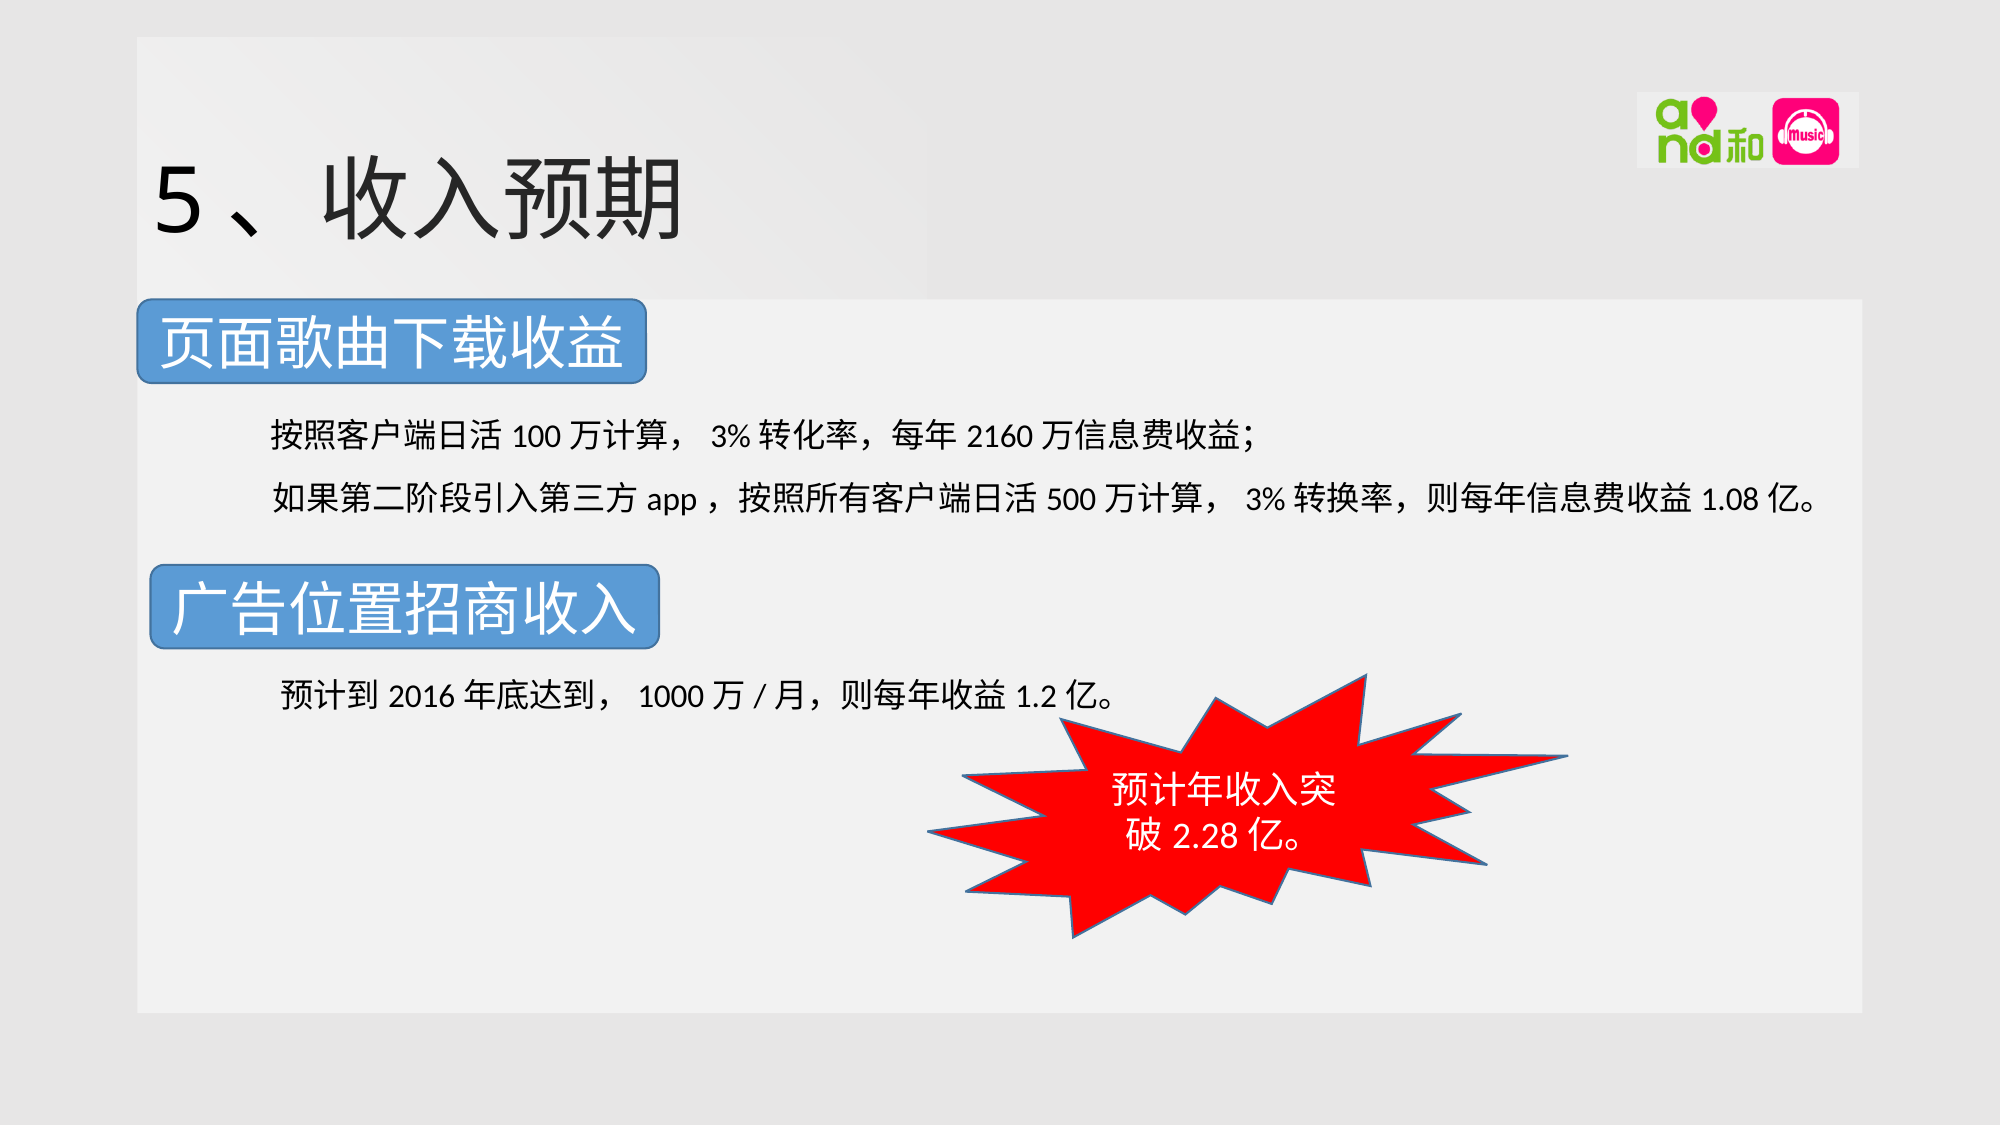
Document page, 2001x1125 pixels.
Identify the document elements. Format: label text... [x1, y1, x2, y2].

title 5、收入预期 [137, 59, 1863, 278]
list 按照客户端日活100万计算，3%转化率，每年2160万信息费收益； 如果第二阶段引入第三方app，按照所有客户端日活500万计算，3%转换率，则每年信息费收益1.08亿。 预计到2016年底达到，1000万/月，则每年收益1.2亿。 [137, 299, 1863, 1014]
text_box 页面歌曲下载收益 [136, 298, 648, 385]
text_box 预计年收入突破2.28亿。 [926, 673, 1569, 940]
text_box 广告位置招商收入 [149, 563, 661, 650]
